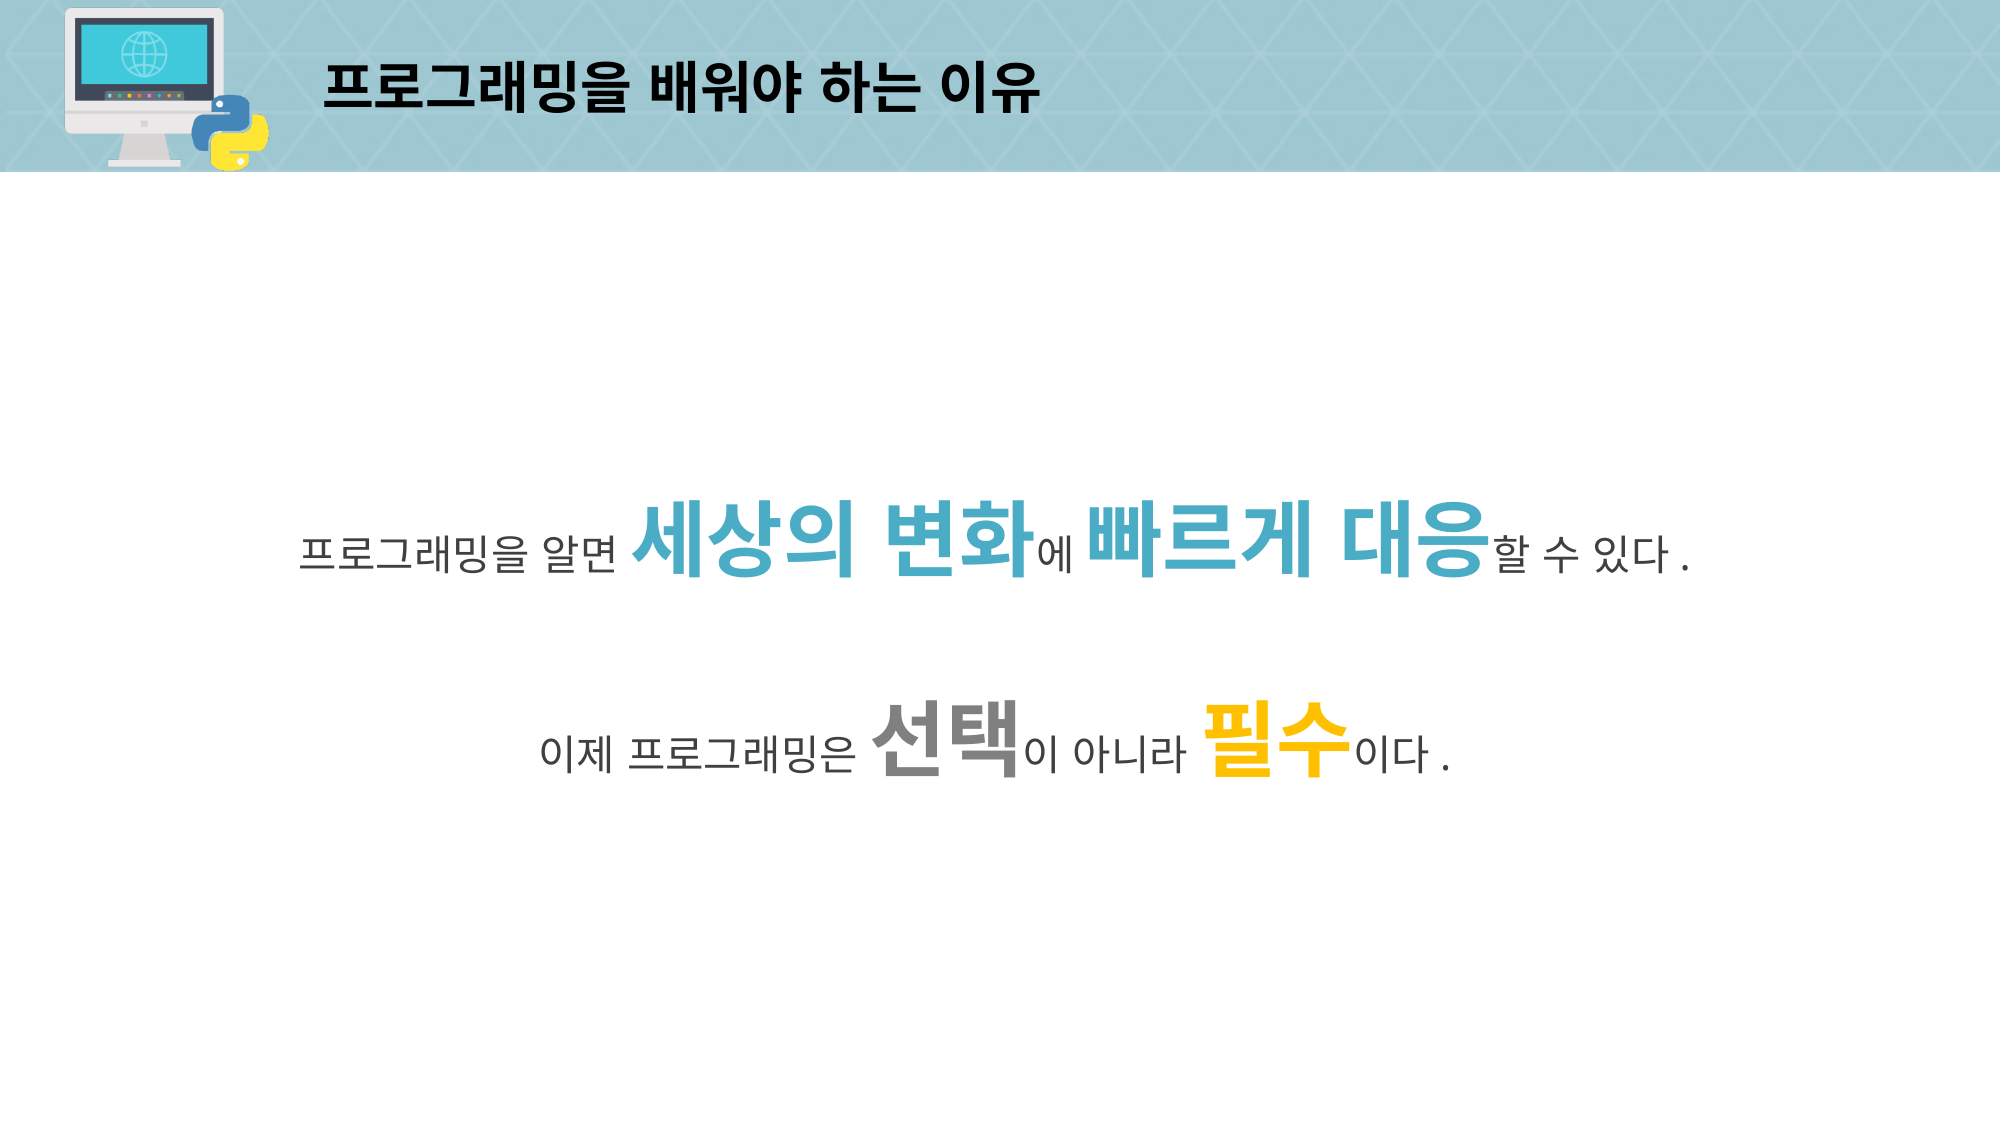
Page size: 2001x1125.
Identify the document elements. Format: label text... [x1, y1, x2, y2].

text_box 프로그래밍을 알면 세상의 변화에 빠르게 대응할 수 있다. 이제 프로그래밍은 선택이 아니라 필수이다. [114, 380, 1875, 795]
title 프로그래밍을 배워야 하는 이유 [307, 23, 1993, 149]
picture [58, 1, 271, 173]
